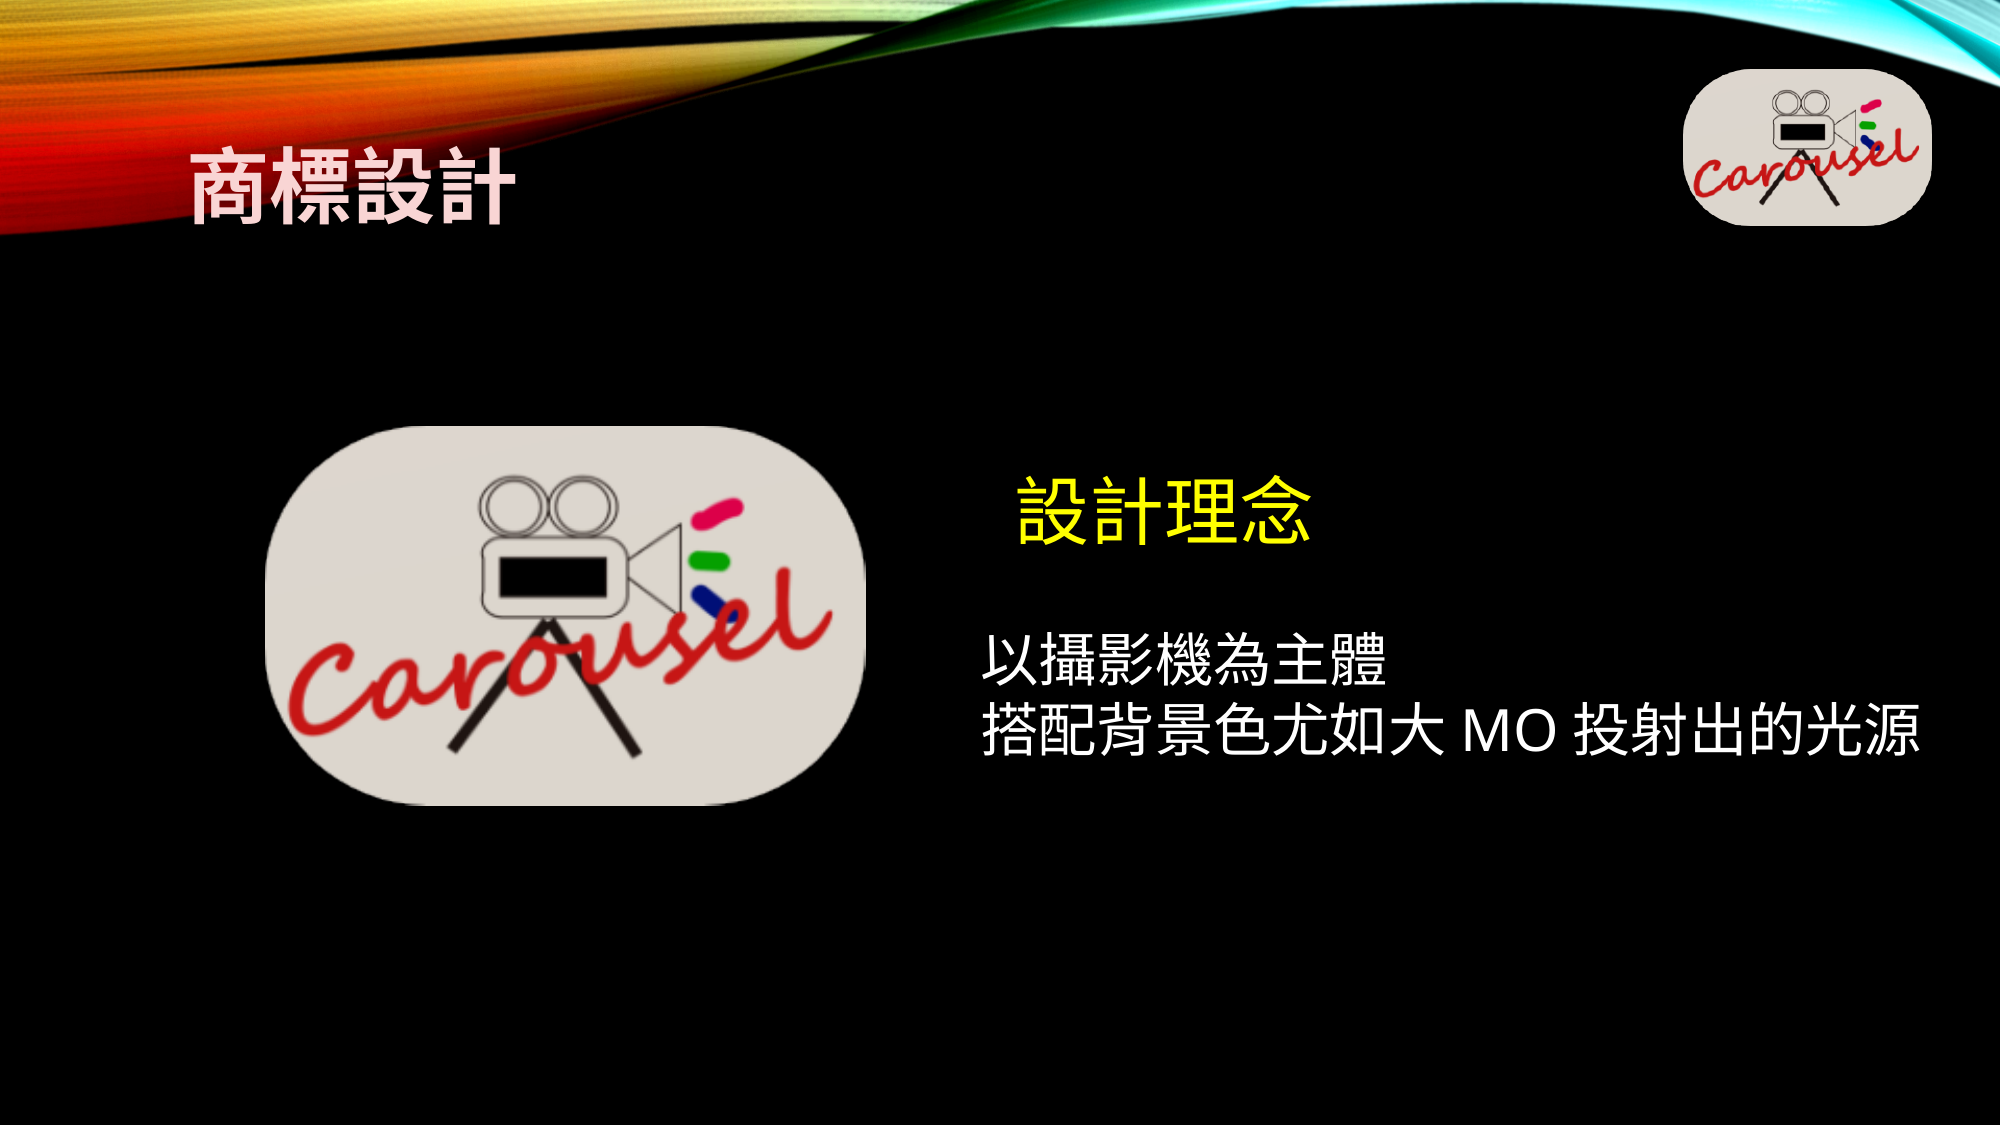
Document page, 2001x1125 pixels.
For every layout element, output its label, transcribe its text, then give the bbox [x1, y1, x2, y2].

picture [0, 0, 2000, 237]
text_box 以攝影機為主體 搭配背景色尤如大MO投射出的光源 [965, 616, 1937, 771]
picture [265, 426, 866, 806]
title 商標設計 [52, 90, 654, 290]
text_box 設計理念 [999, 457, 1416, 563]
